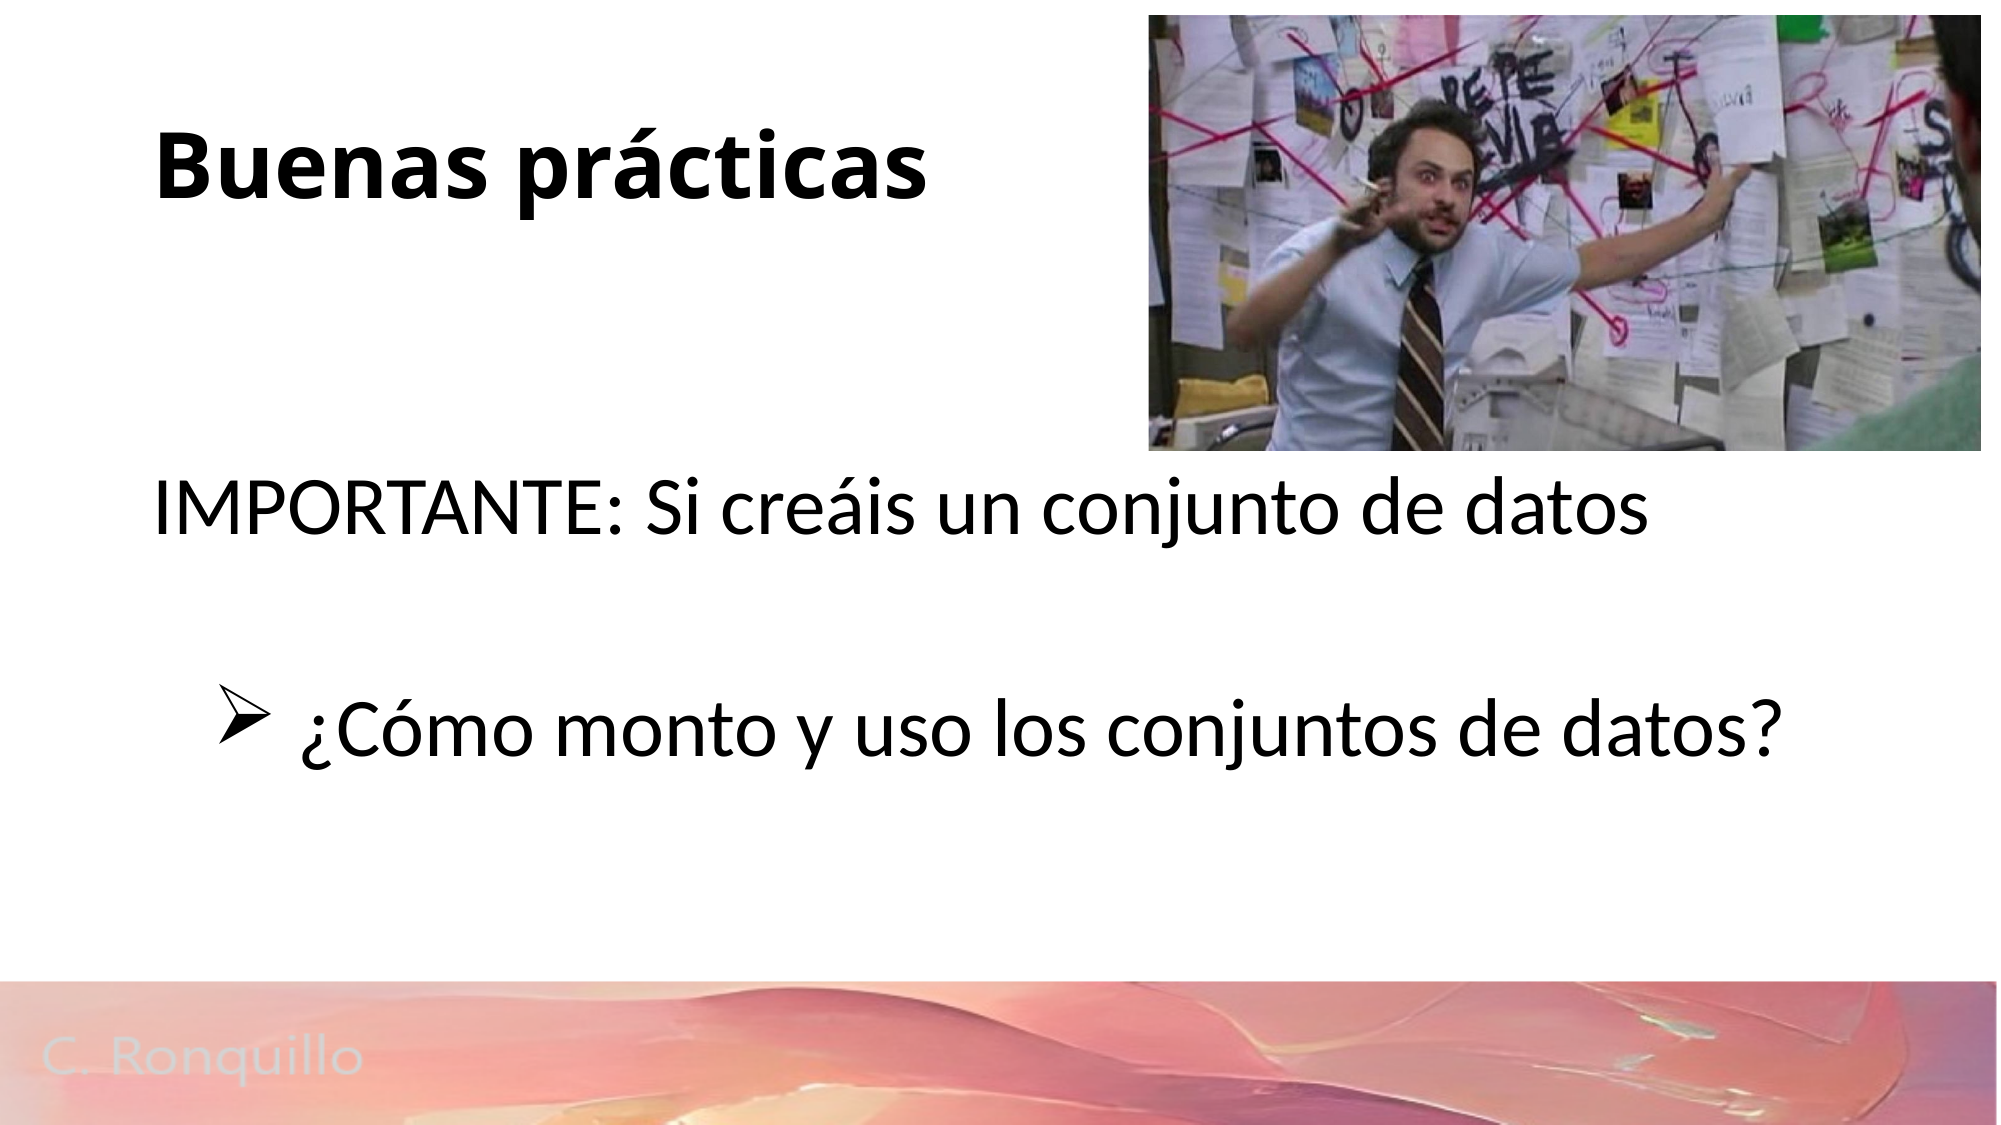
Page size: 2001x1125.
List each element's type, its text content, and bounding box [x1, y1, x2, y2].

list IMPORTANTE: Si creáis un conjunto de datos ¿Cómo monto y uso los conjuntos de datos? [137, 455, 1863, 1125]
picture [1148, 15, 1981, 451]
title Buenas prácticas [137, 59, 1148, 278]
list Cobertura geográfica [0, 0, 2000, 1125]
